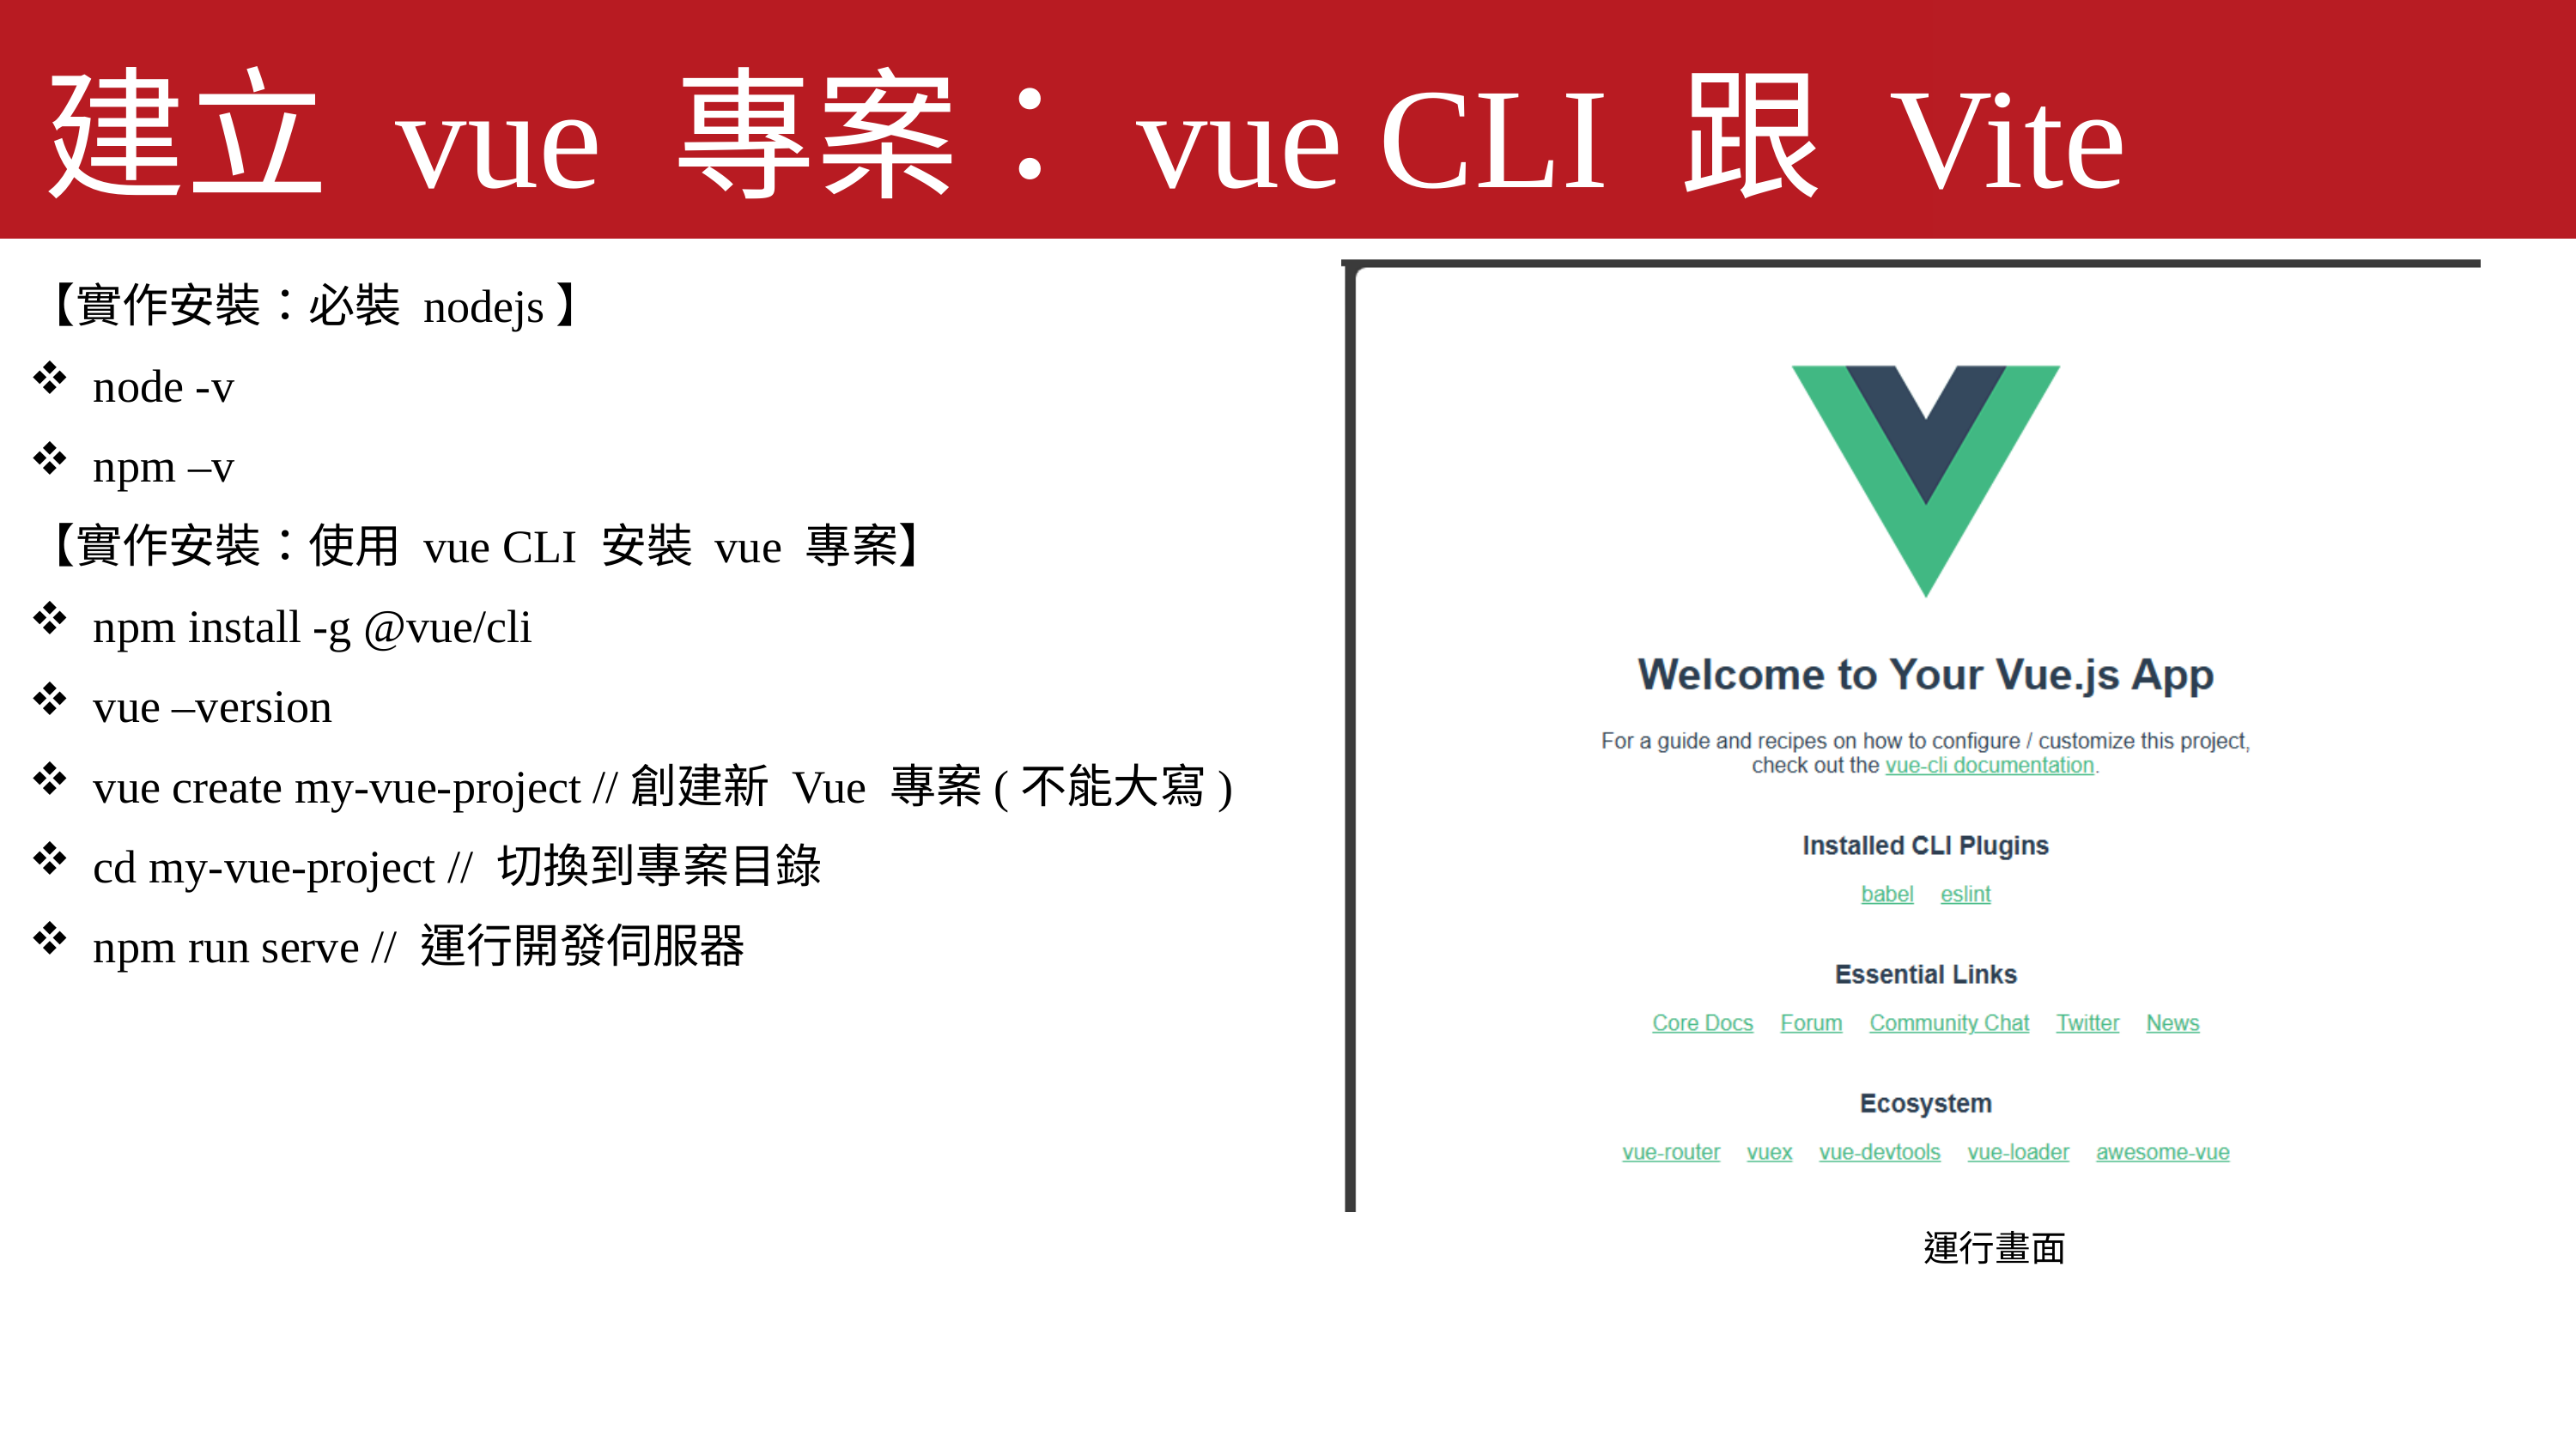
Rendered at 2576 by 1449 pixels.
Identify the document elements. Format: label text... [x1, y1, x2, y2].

text_box 【實作安裝：必裝 nodejs】 node -v npm –v 【實作安裝：使用 vue CLI 安裝 vue 專案】 npm install -g @vue/cli vue –version vue create my-vue-project //創建新 Vue 專案(不能大寫) cd my-vue-project // 切換到專案目錄 npm run serve // 運行開發伺服器 [28, 251, 1836, 973]
text_box 運行畫面 [1911, 1219, 2137, 1275]
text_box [0, 0, 2576, 239]
picture [1341, 258, 2482, 1212]
